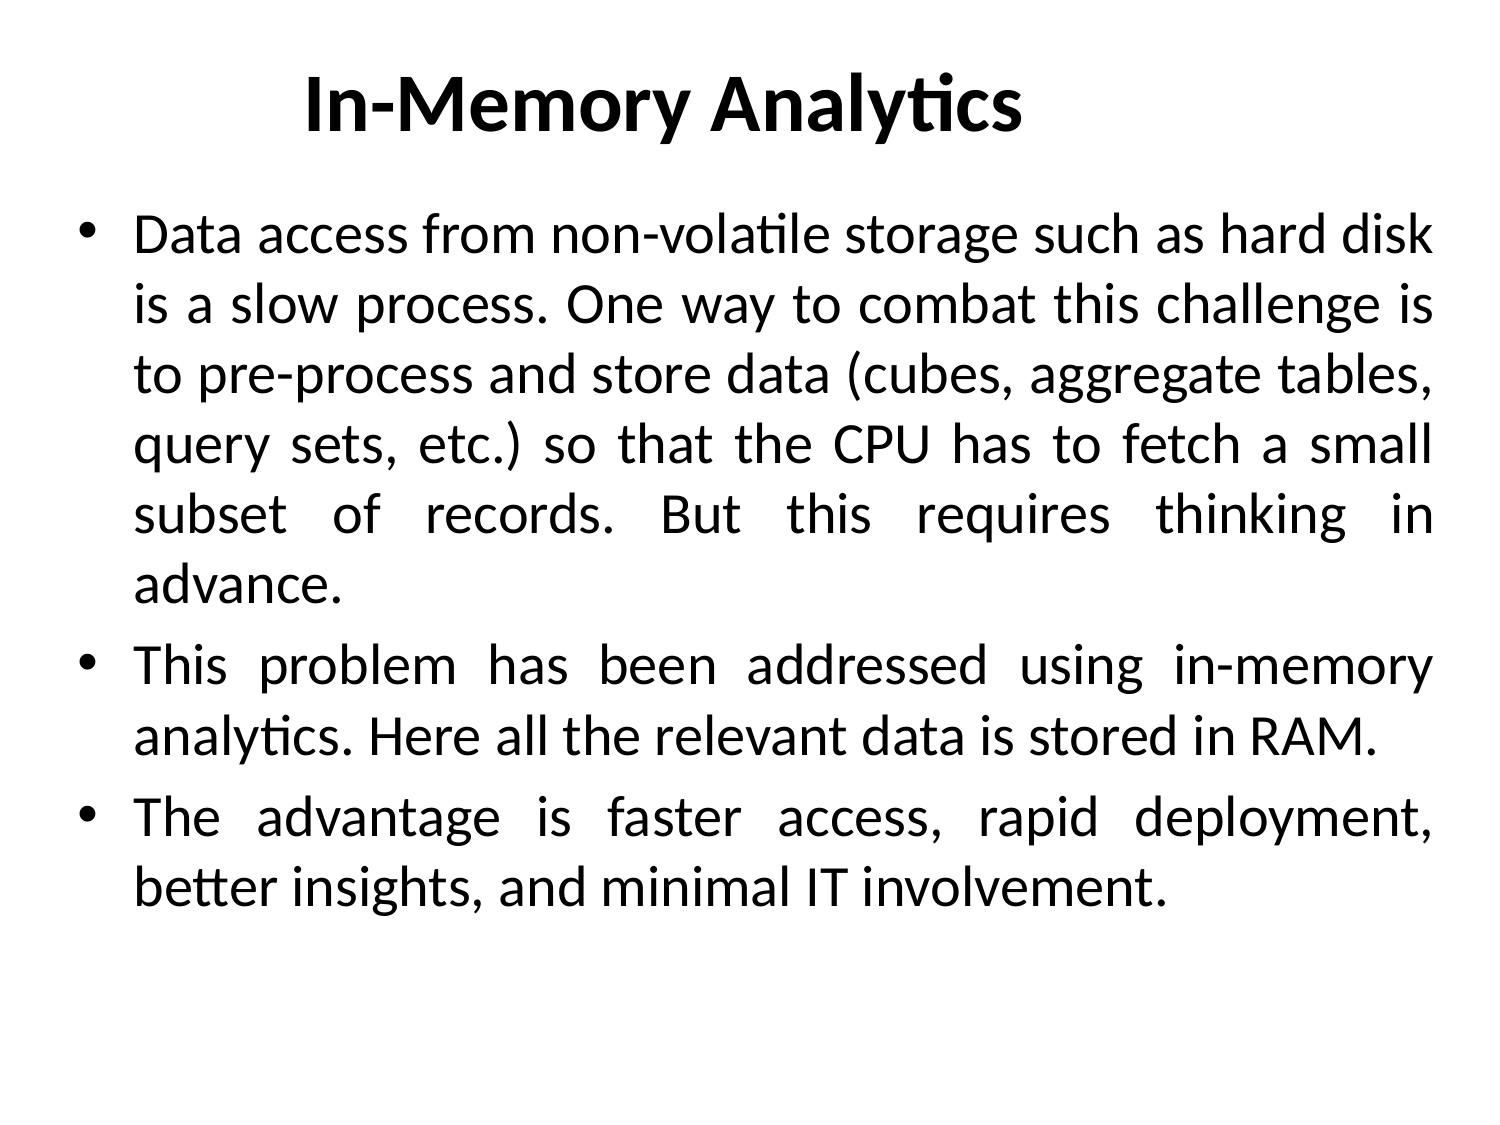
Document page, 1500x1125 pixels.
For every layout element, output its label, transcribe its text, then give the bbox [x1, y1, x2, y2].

title In-Memory Analytics [162, 37, 1166, 160]
list Data access from non-volatile storage such as hard disk is a slow process. One way to combat this challenge is to pre-process and store data (cubes, aggregate tables, query sets, etc.) so that the CPU has to fetch a small subset of records. But this requires thinking in advance. This problem has been addressed using in-memory analytics. Here all the relevant data is stored in RAM. The advantage is faster access, rapid deployment, better insights, and minimal IT involvement. [62, 187, 1450, 891]
